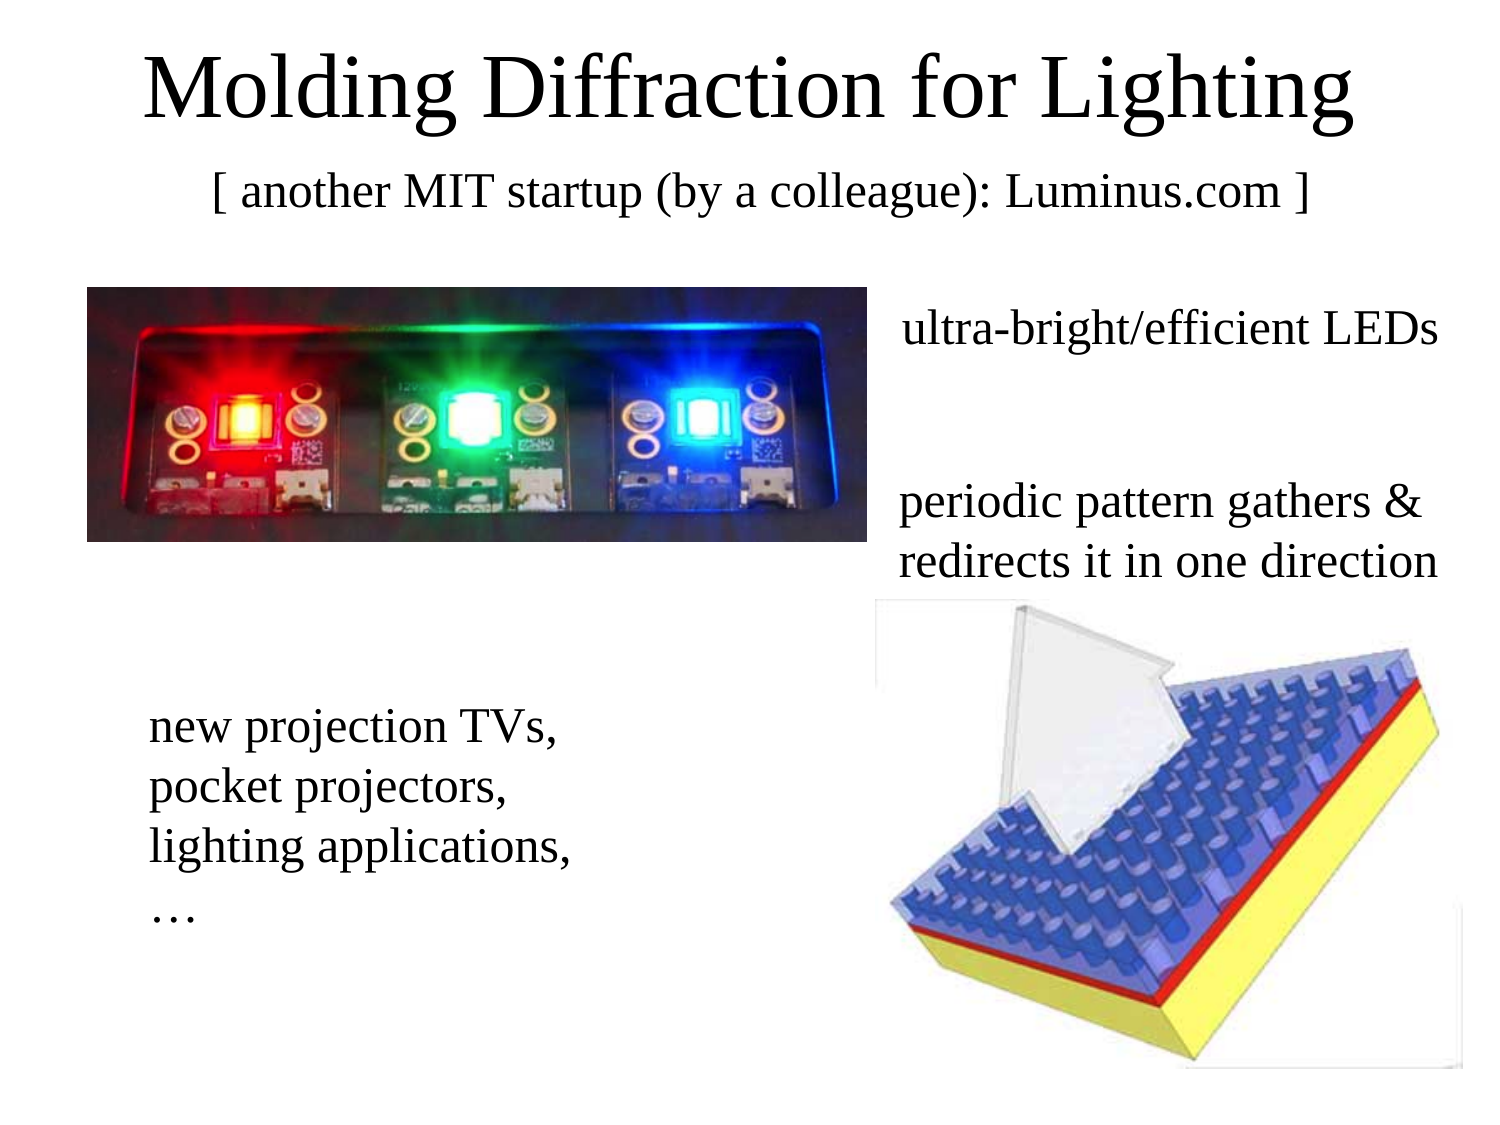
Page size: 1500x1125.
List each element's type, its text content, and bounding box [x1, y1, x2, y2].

text_box [ another MIT startup (by a colleague): Luminus.com ] [196, 149, 1326, 225]
picture [87, 287, 867, 542]
title Molding Diffraction for Lighting [37, 12, 1463, 150]
text_box periodic pattern gathers & redirects it in one direction [883, 459, 1454, 595]
text_box new projection TVs, pocket projectors, lighting applications, … [134, 684, 588, 940]
picture [874, 599, 1463, 1069]
text_box ultra-bright/efficient LEDs [887, 287, 1455, 363]
